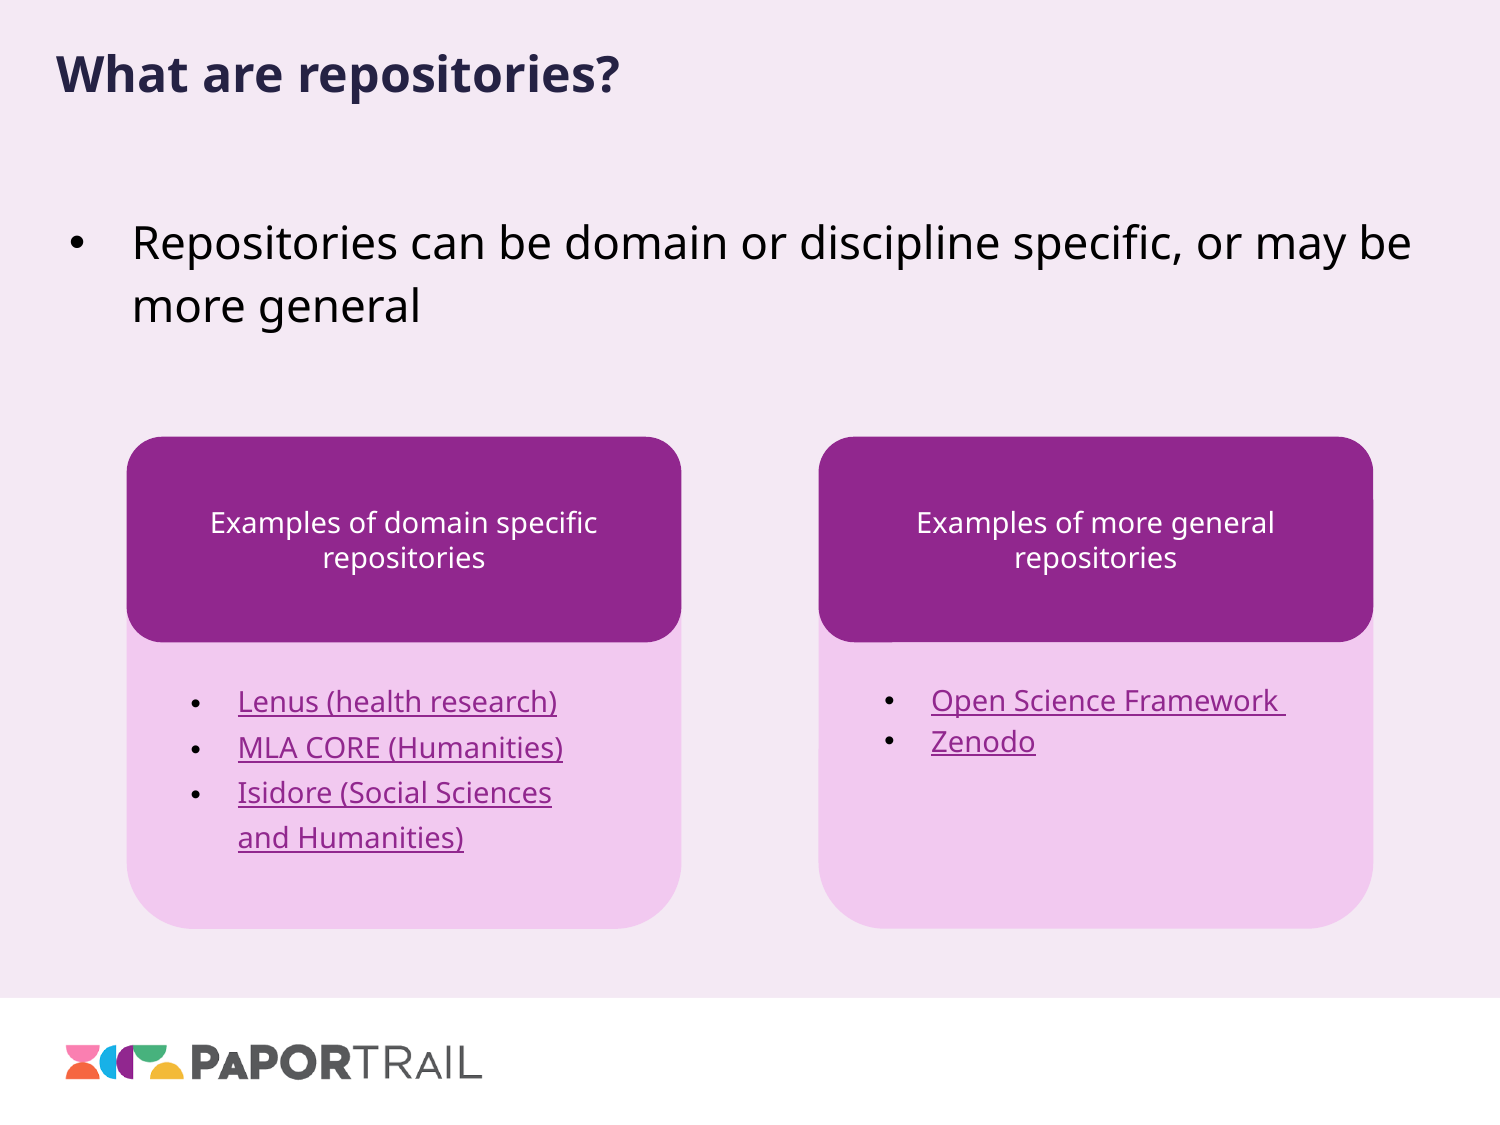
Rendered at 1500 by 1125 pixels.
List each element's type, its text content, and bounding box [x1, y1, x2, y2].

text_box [820, 438, 1372, 927]
list Repositories can be domain or discipline specific, or may be more general [41, 198, 1457, 341]
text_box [128, 438, 680, 928]
picture [0, 0, 1500, 1125]
title What are repositories? [41, 41, 1457, 174]
